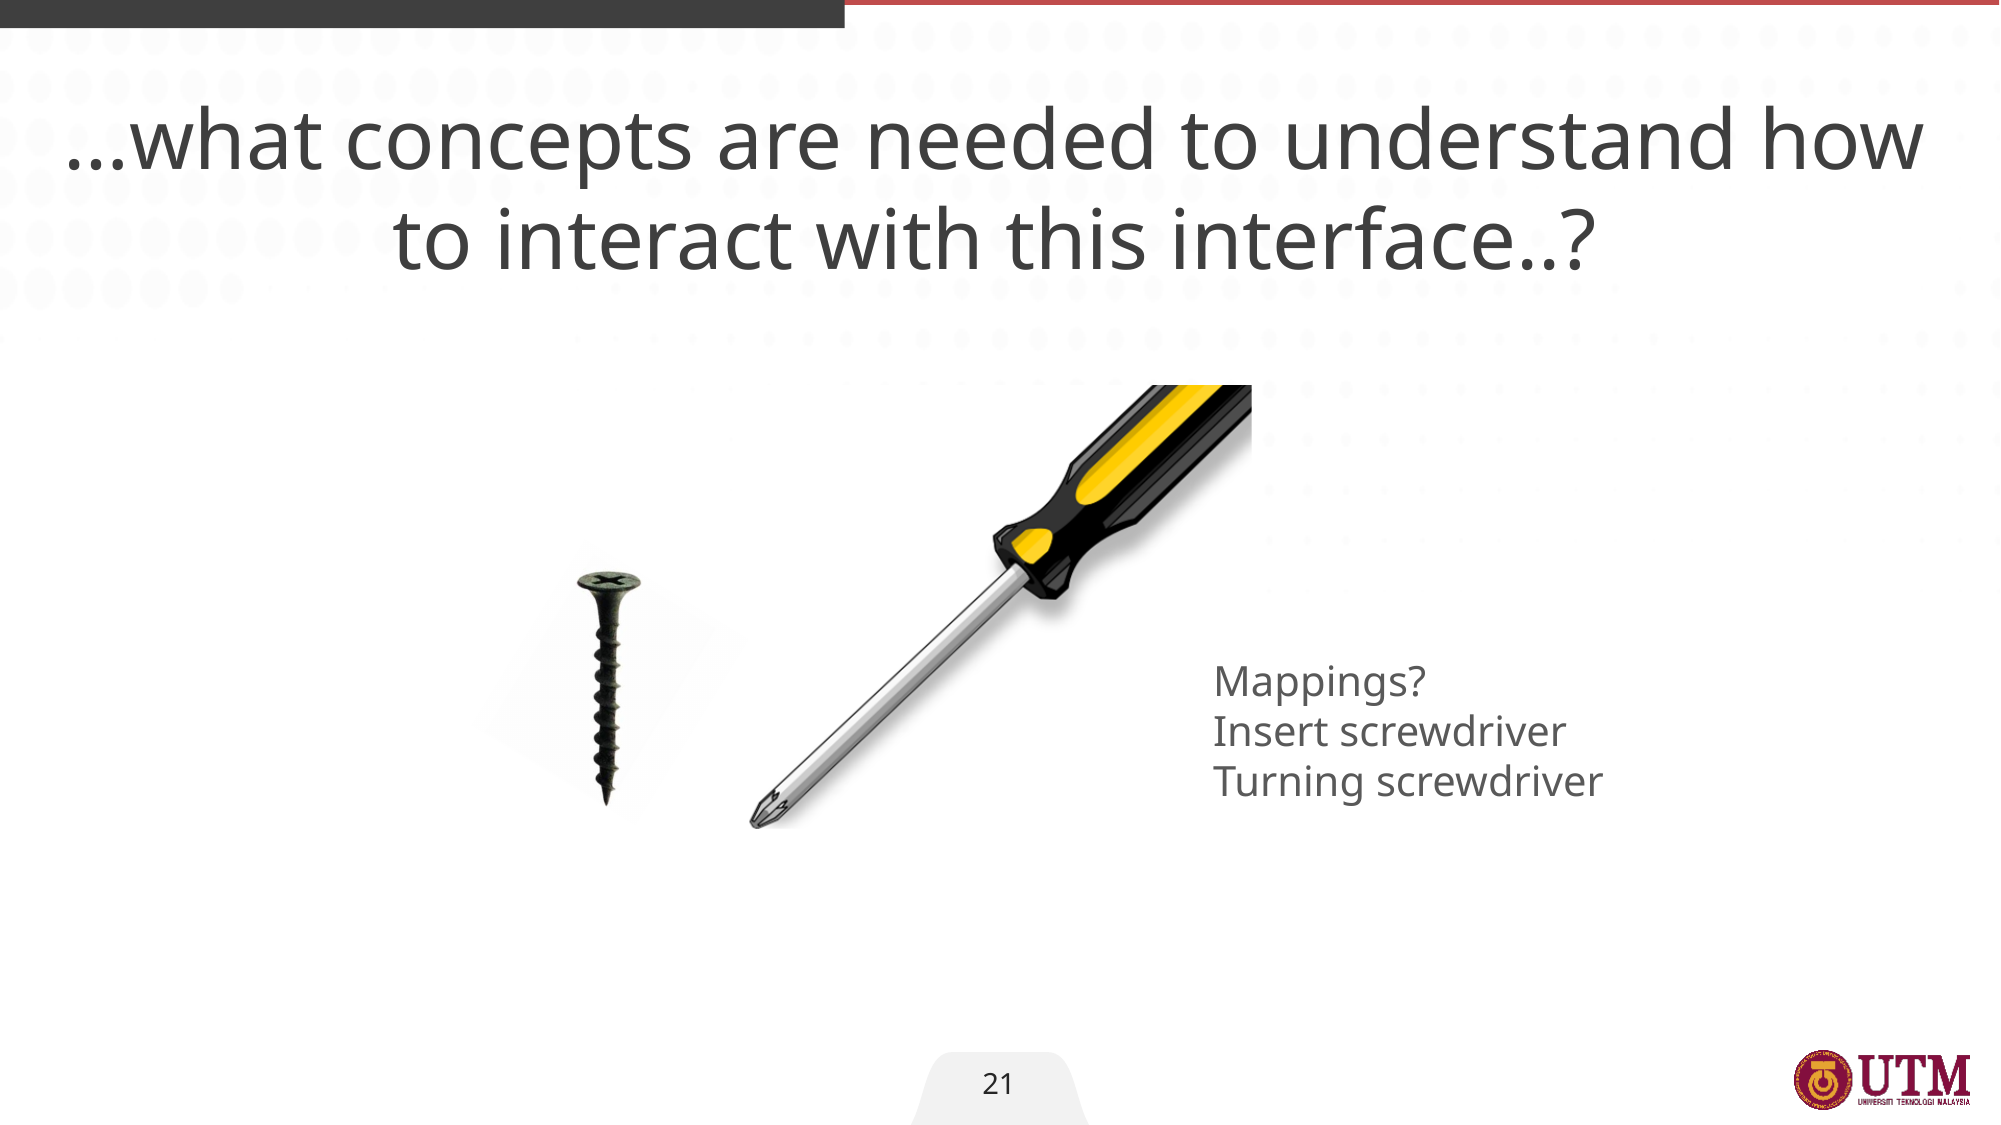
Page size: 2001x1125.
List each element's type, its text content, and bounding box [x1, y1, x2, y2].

picture [1794, 1050, 1970, 1110]
picture [0, 0, 2001, 836]
slide_number 21 [774, 1055, 1225, 1116]
text_box Mappings? Insert screwdriver Turning screwdriver [1257, 647, 1702, 813]
text_box …what concepts are needed to understand how to interact with this interface..? [36, 78, 1955, 294]
